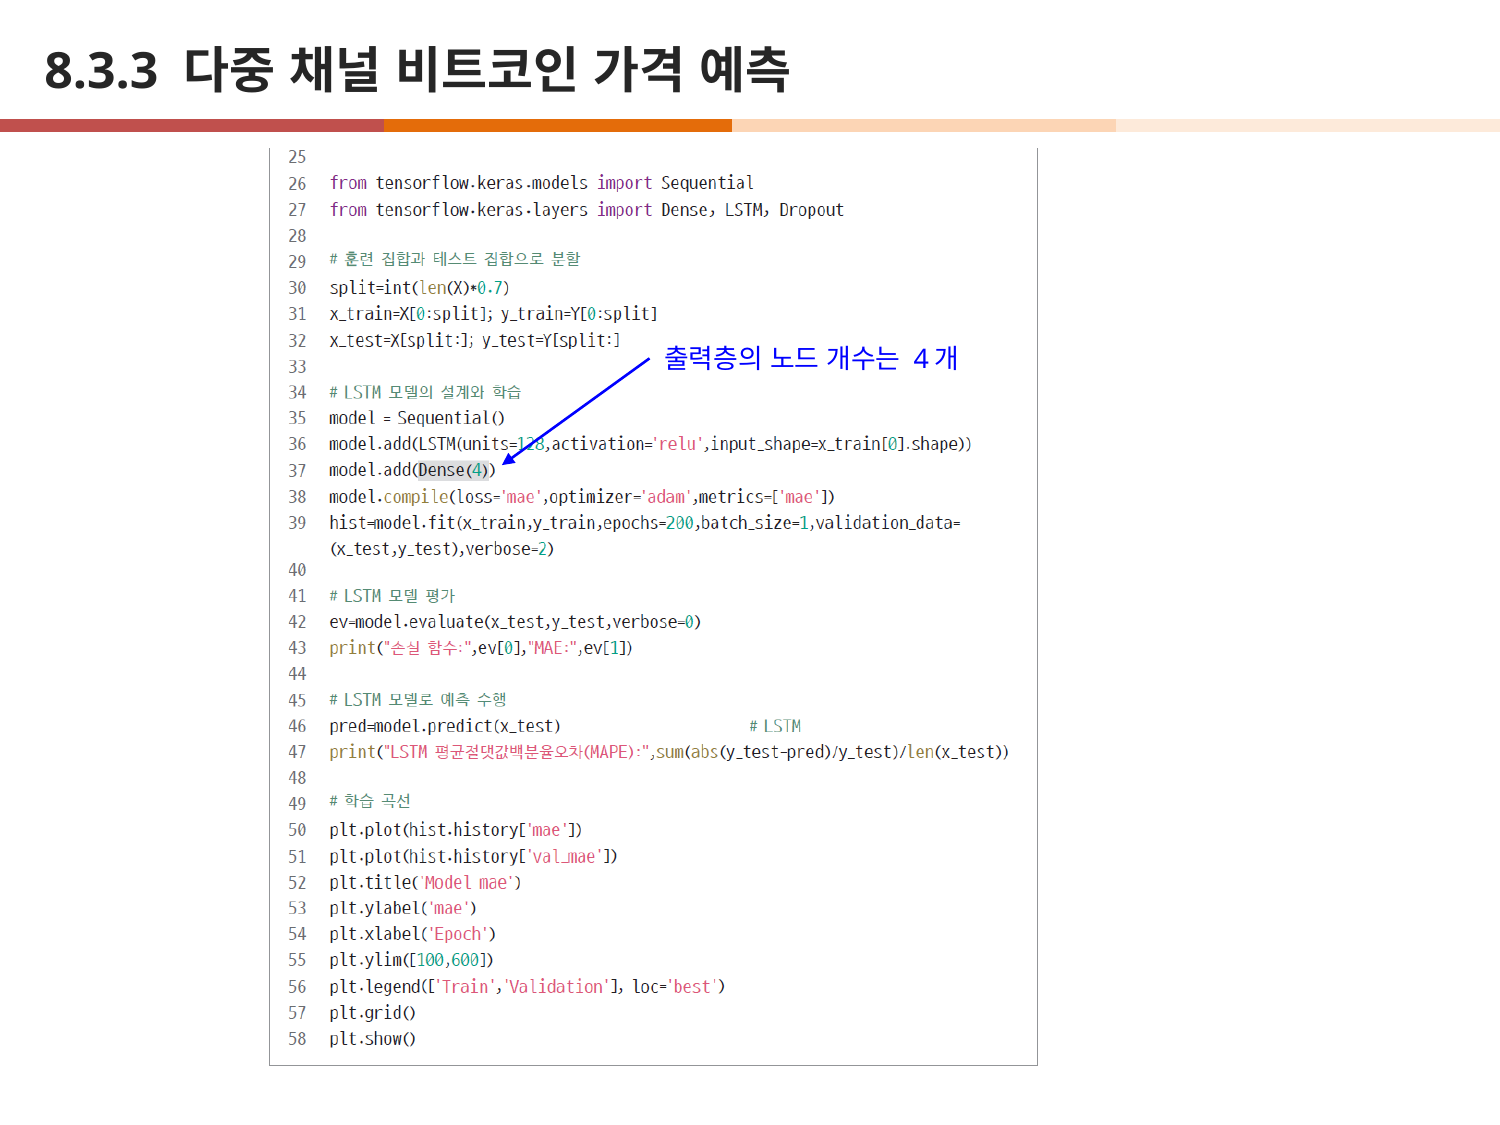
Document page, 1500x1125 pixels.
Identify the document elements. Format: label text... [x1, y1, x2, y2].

title 8.3.3 다중 채널 비트코인 가격 예측 [29, 23, 1270, 114]
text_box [501, 358, 650, 466]
picture [265, 148, 1042, 1072]
